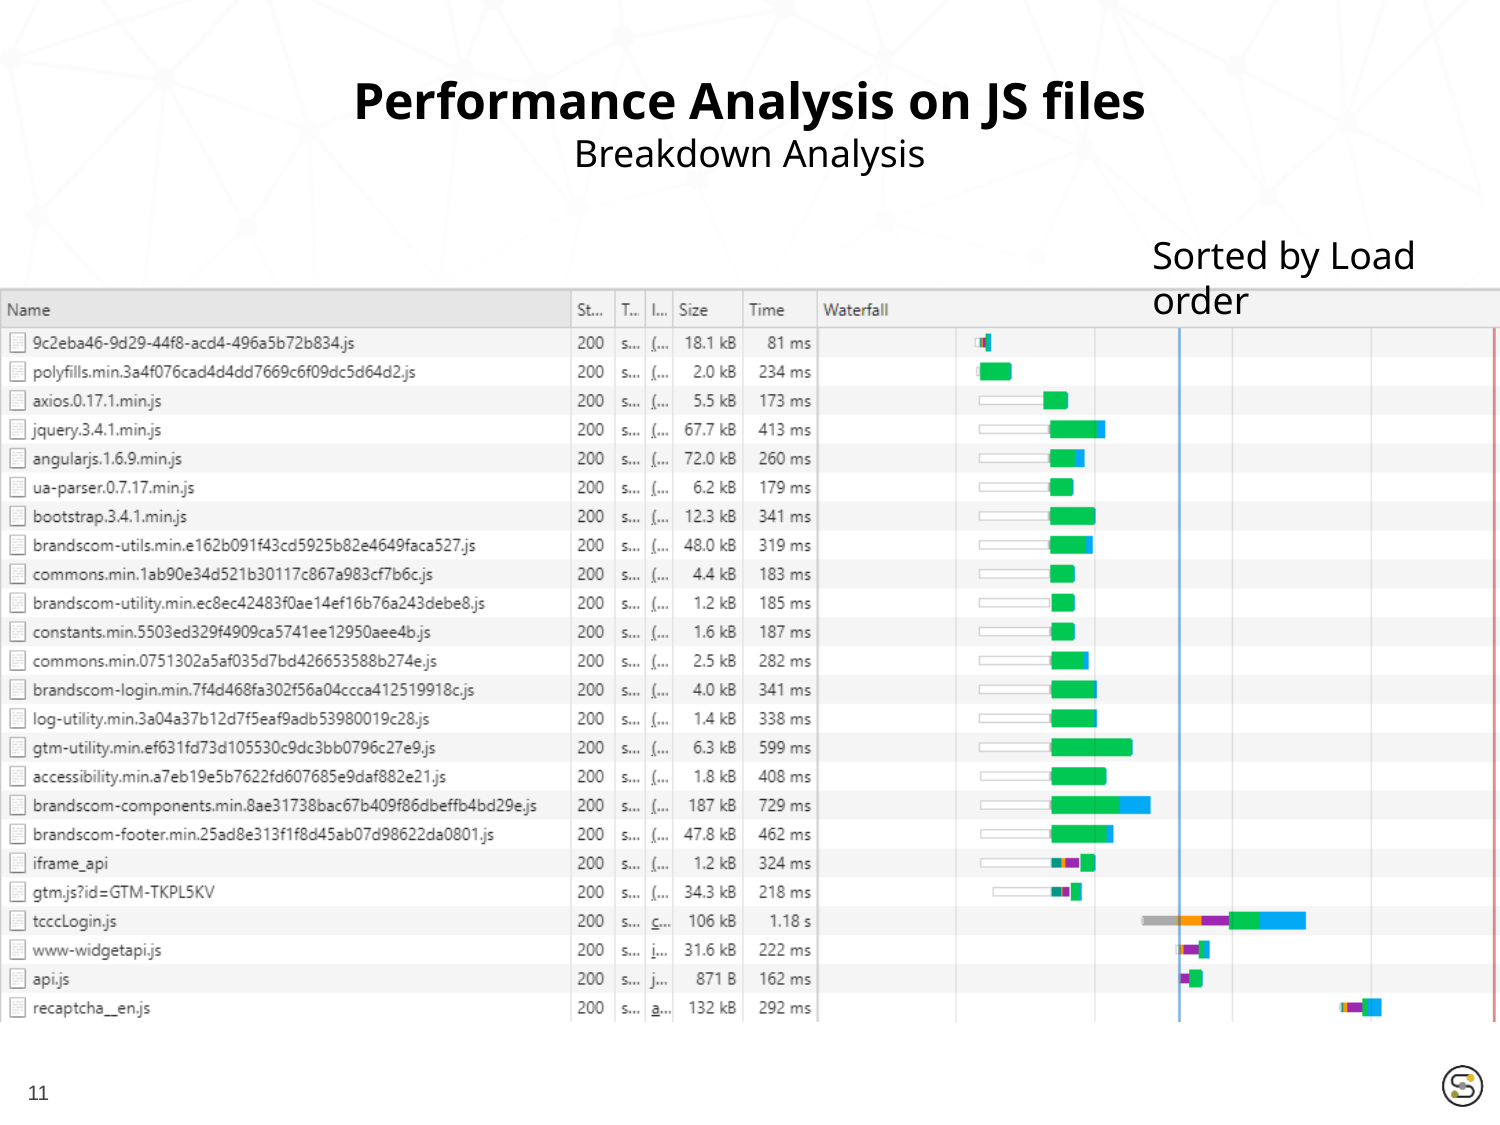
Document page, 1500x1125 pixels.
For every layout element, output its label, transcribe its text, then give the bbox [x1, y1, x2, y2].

picture [1430, 1063, 1495, 1107]
text_box Performance Analysis on JS files Breakdown Analysis [174, 62, 1325, 183]
text_box Sorted by Load order [1137, 224, 1500, 286]
picture [0, 0, 1500, 1022]
